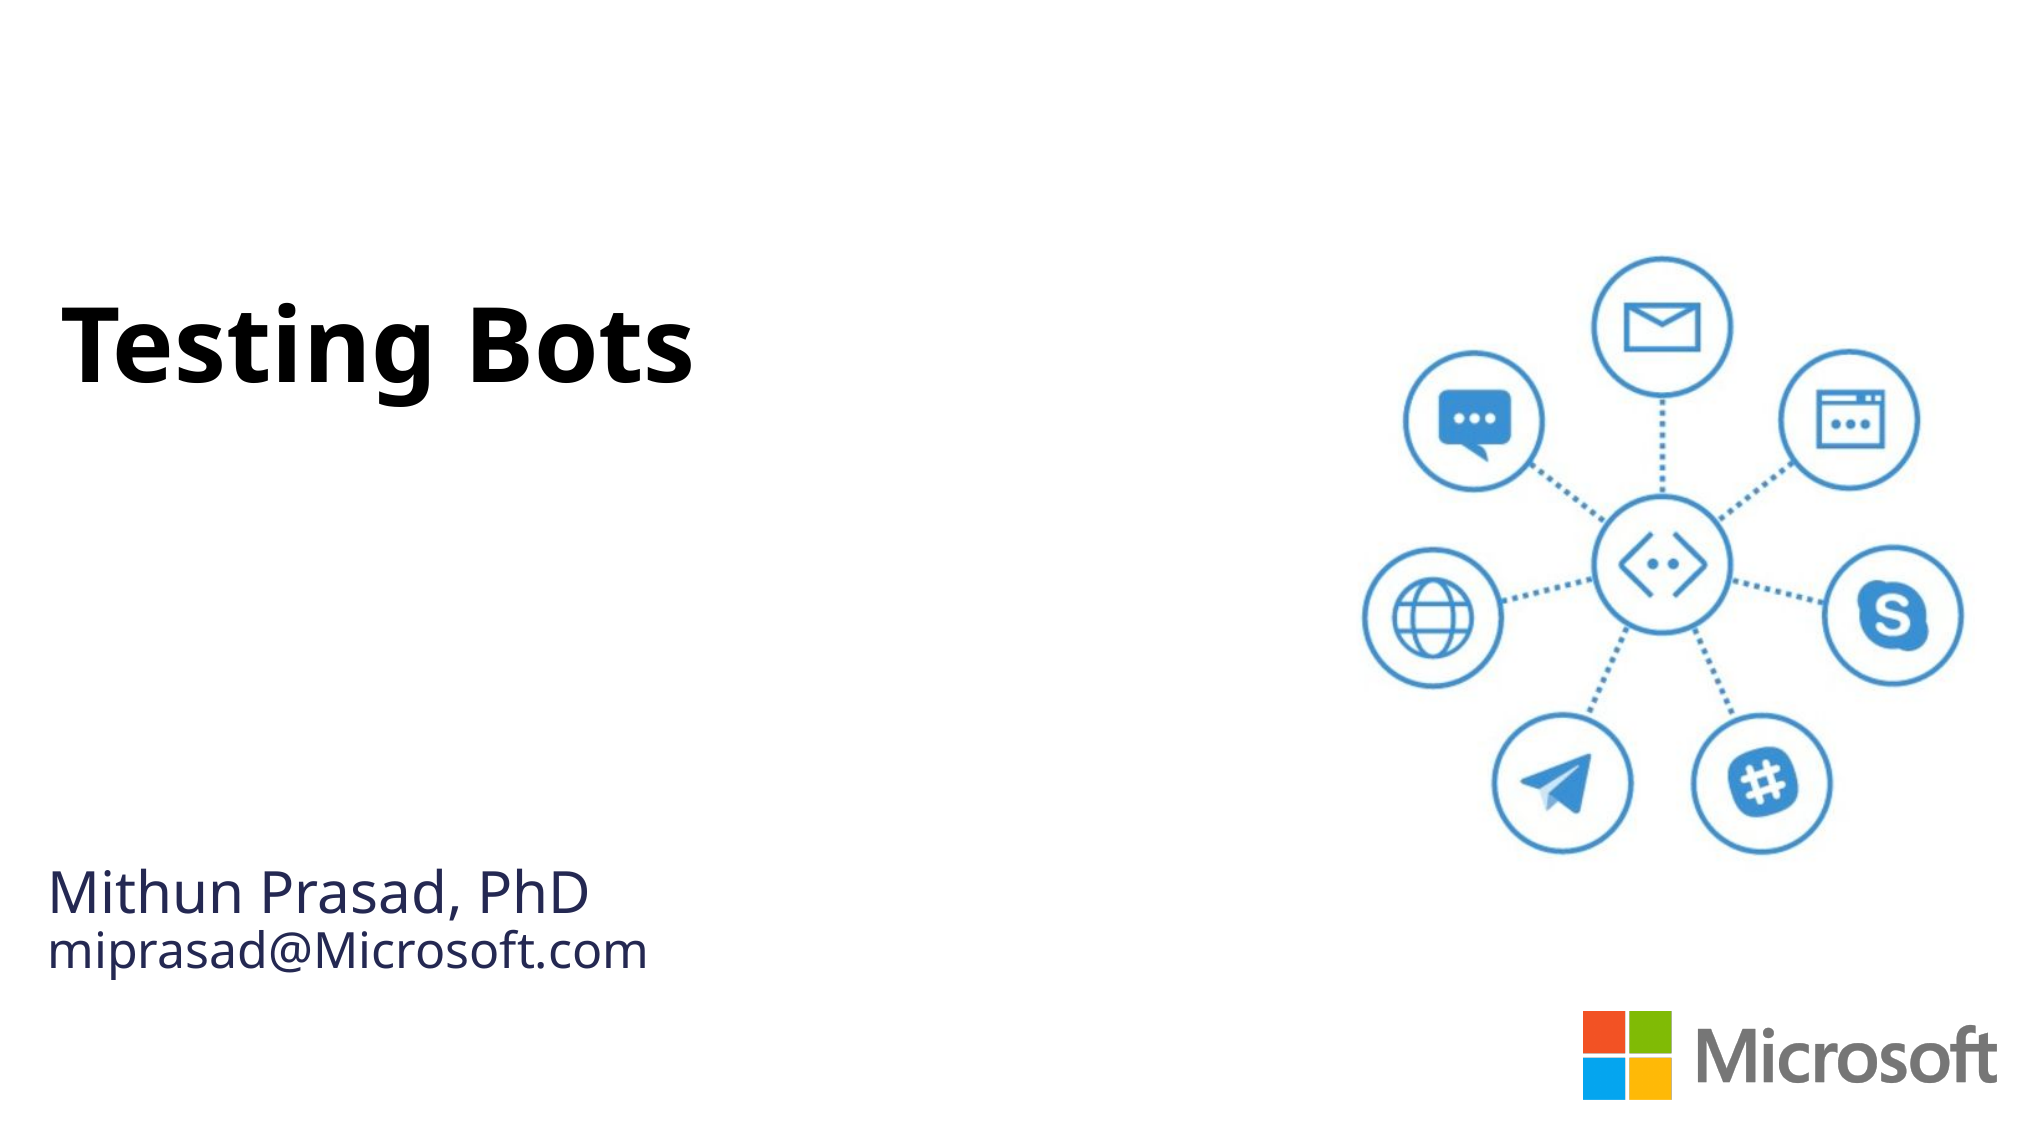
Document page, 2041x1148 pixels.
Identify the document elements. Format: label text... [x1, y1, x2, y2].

list Mithun Prasad, PhD miprasad@Microsoft.com [32, 855, 746, 1056]
picture [1356, 248, 1991, 876]
picture [1583, 1011, 1997, 1100]
title Testing Bots [45, 198, 1309, 499]
